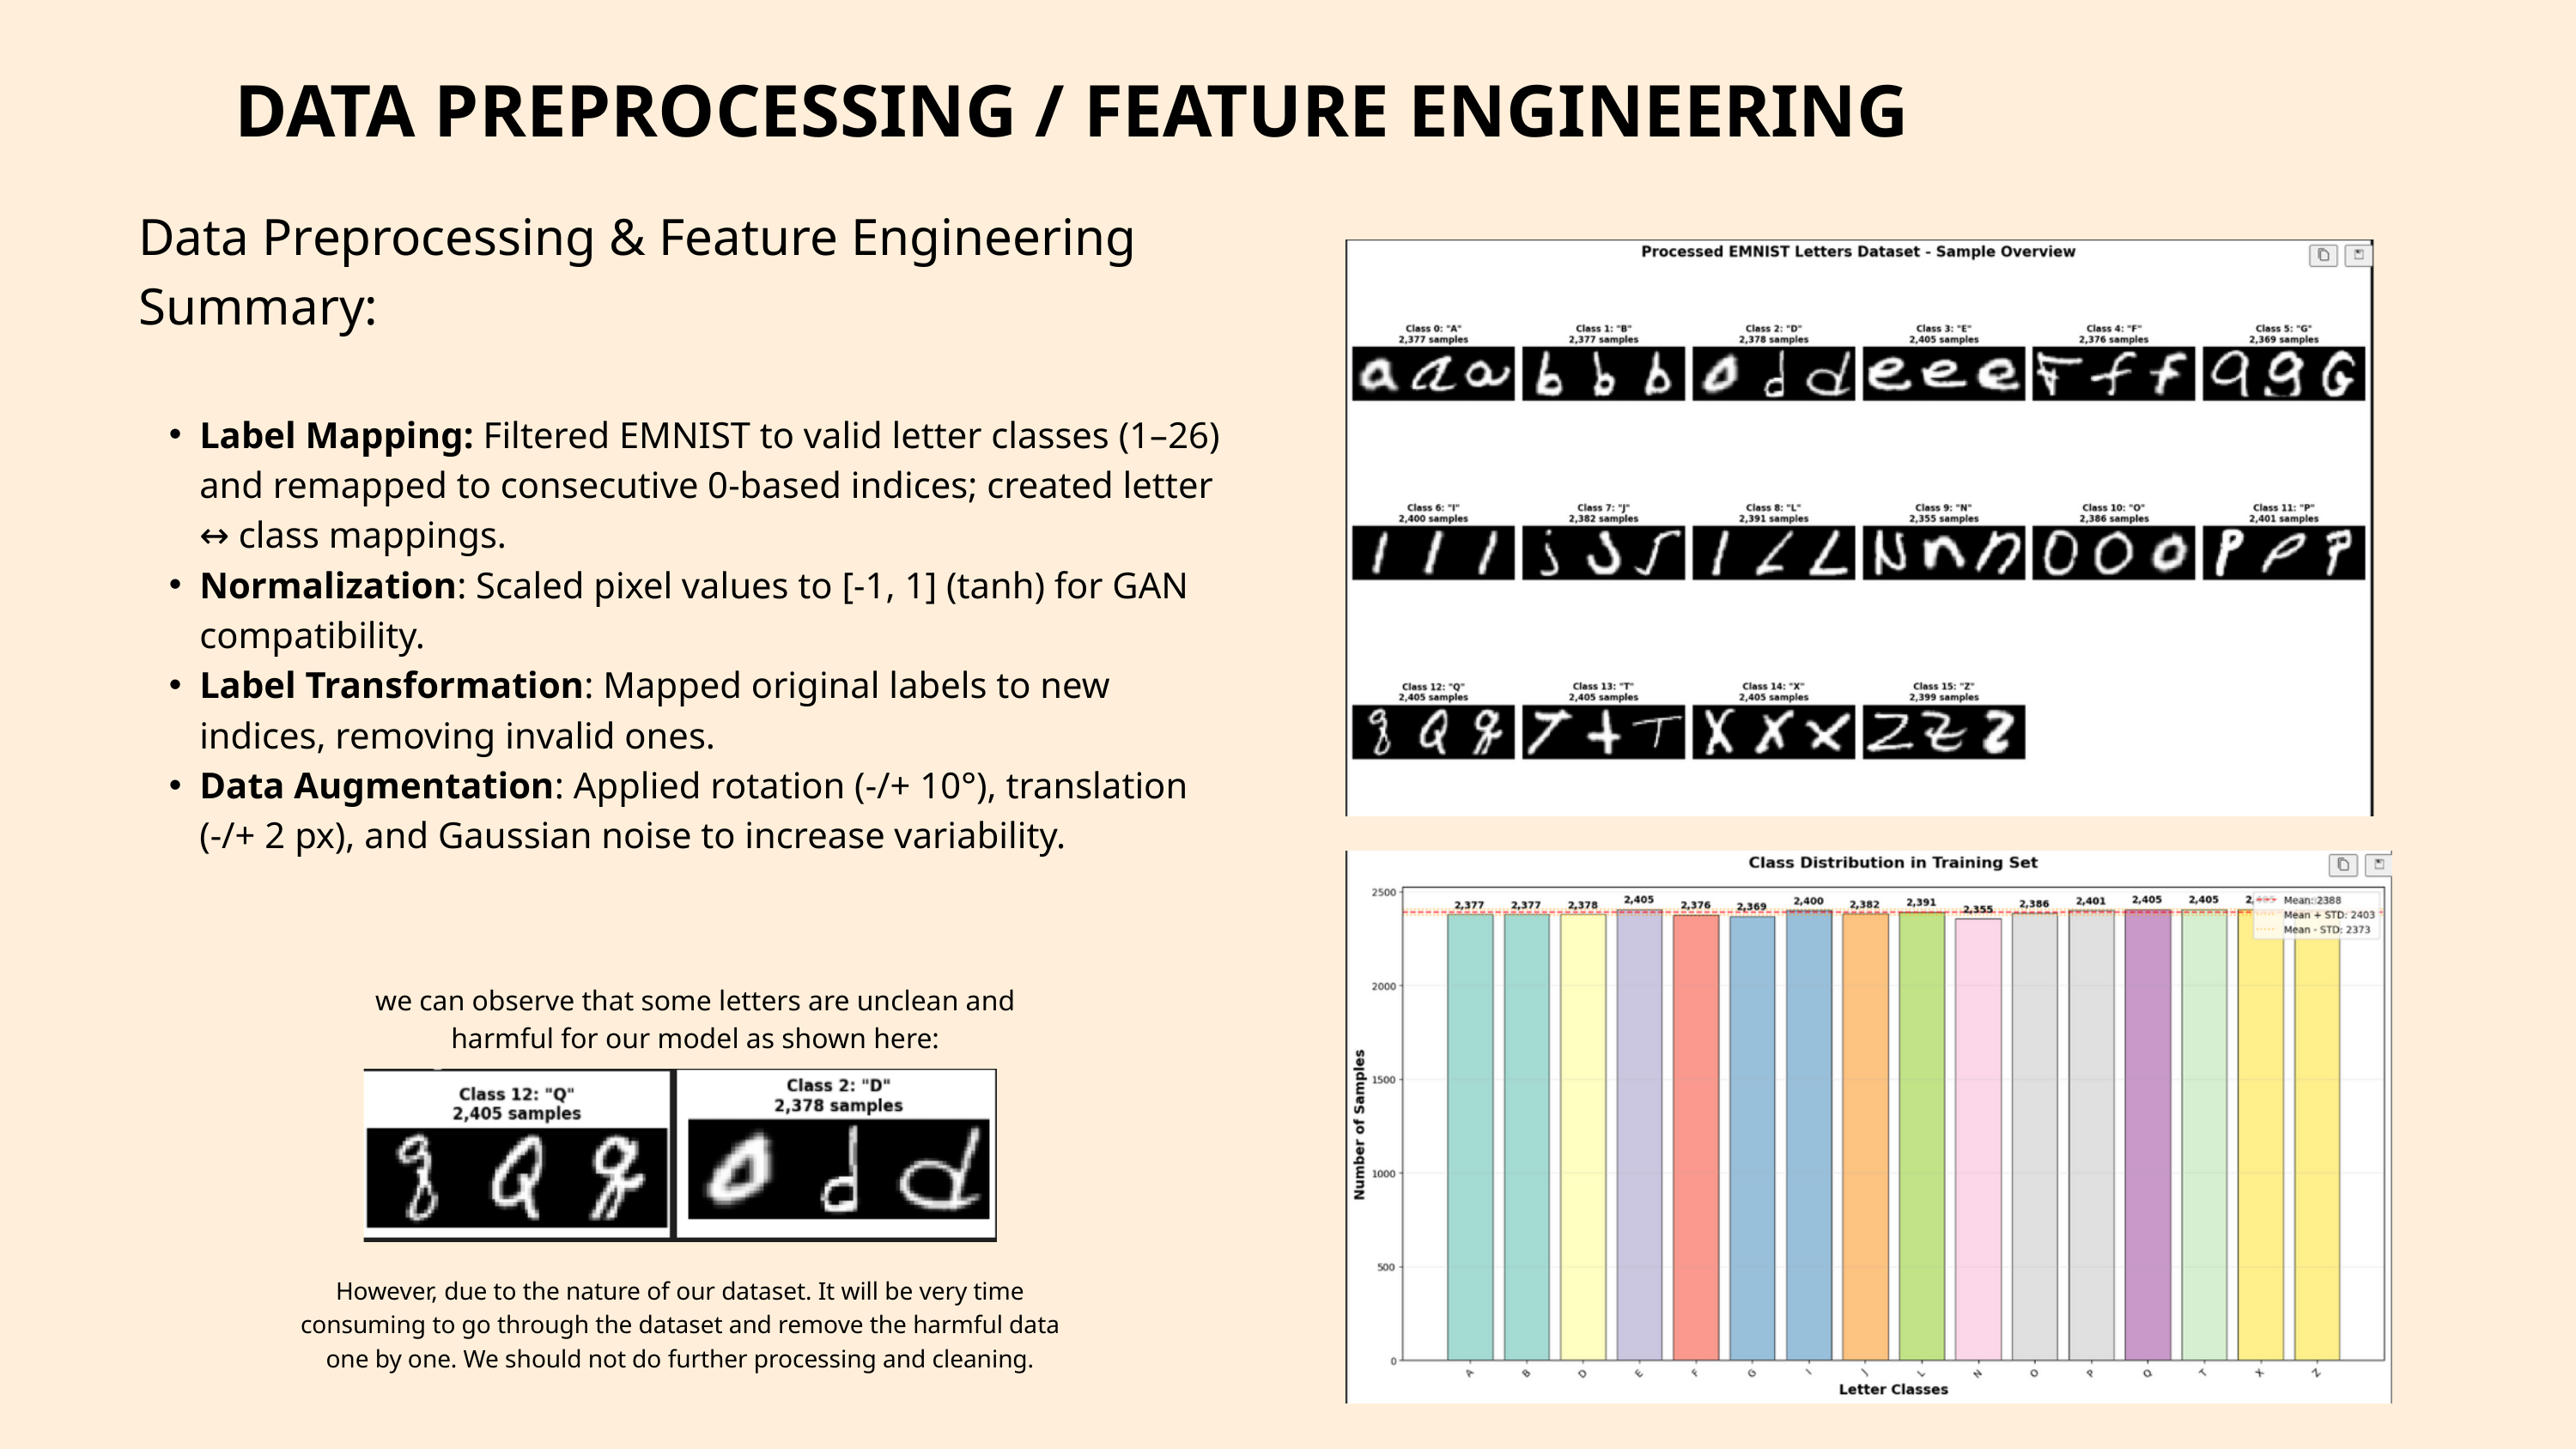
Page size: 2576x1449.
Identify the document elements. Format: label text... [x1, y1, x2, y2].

text_box [1346, 239, 2374, 816]
text_box [1346, 851, 2392, 1404]
text_box However, due to the nature of our dataset. It will be very time consuming to go through the dataset and remove the harmful data one by one. We should not do further processing and cleaning. [290, 1270, 1071, 1373]
text_box Data Preprocessing & Feature Engineering Summary: Label Mapping: Filtered EMNIST to valid letter classes (1–26) and remapped to consecutive 0-based indices; created letter ↔ class mappings. Normalization: Scaled pixel values to [-1, 1] (tanh) for GAN compatibility. Label Transformation: Mapped original labels to new indices, removing invalid ones. Data Augmentation: Applied rotation (-/+ 10°), translation (-/+ 2 px), and Gaussian noise to increase variability. [138, 195, 1222, 906]
text_box DATA PREPROCESSING / FEATURE ENGINEERING [0, 87, 2155, 152]
text_box we can observe that some letters are unclean and harmful for our model as shown here: [333, 977, 1058, 1055]
text_box [363, 1069, 997, 1242]
